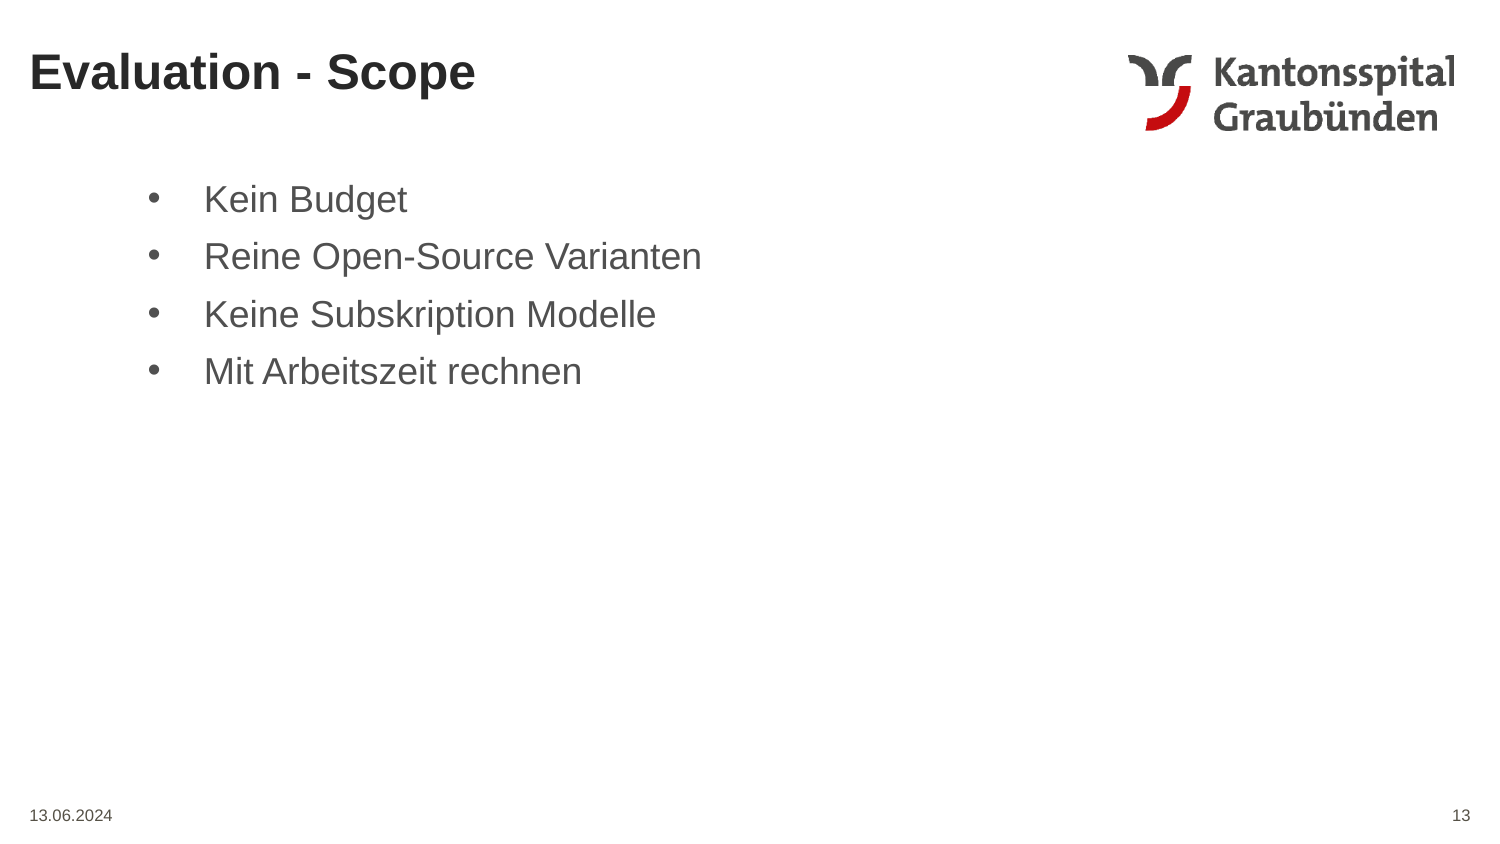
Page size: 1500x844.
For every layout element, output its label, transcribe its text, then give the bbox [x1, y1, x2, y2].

picture [1128, 55, 1454, 131]
list Evaluation - Scope [29, 32, 1117, 157]
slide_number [29, 799, 296, 830]
list Kein Budget Reine Open-Source Varianten Keine Subskription Modelle Mit Arbeitszeit rechnen [29, 174, 1471, 790]
slide_number 13 [1316, 799, 1471, 830]
